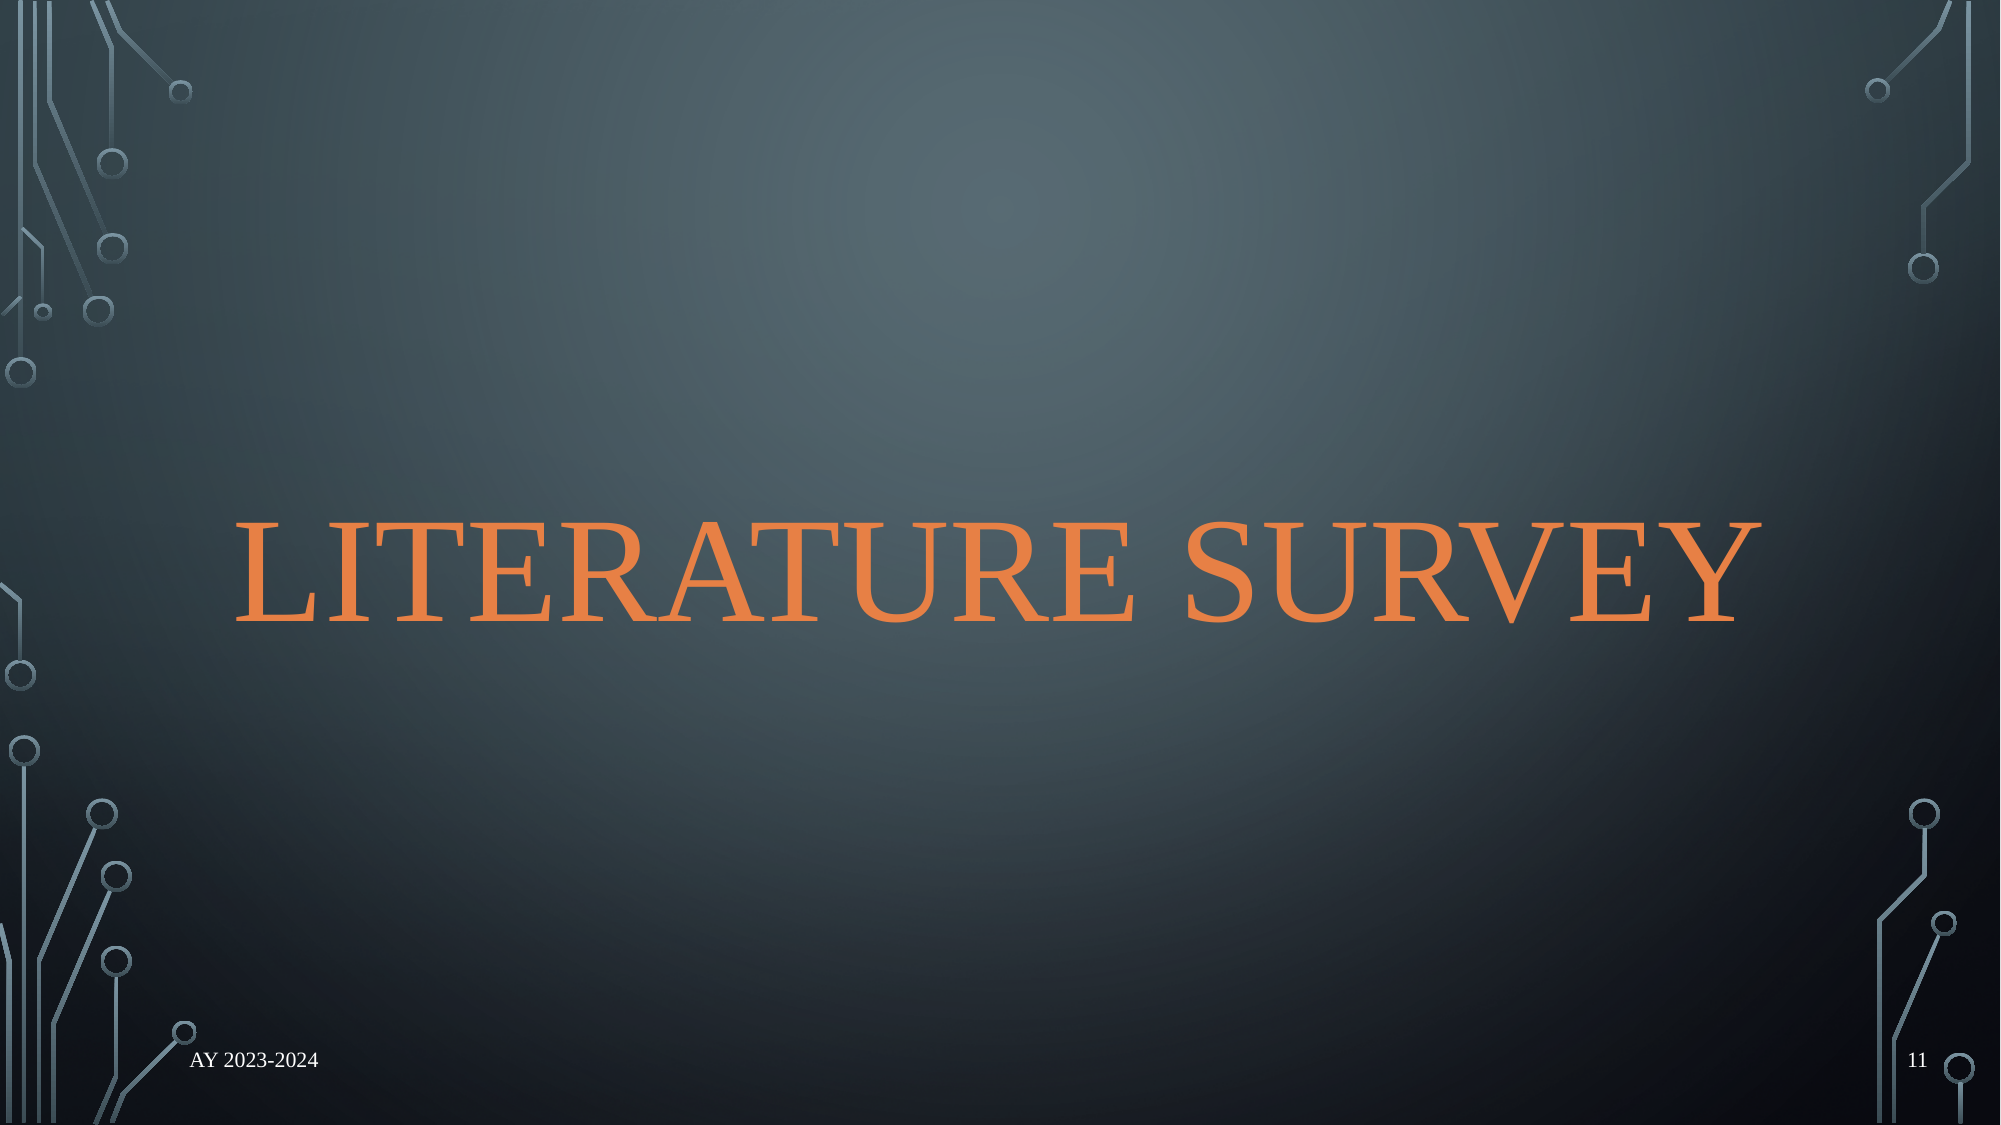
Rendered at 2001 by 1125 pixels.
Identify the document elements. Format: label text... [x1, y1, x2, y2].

text_box LITERATURE SURVEY [202, 463, 1798, 659]
slide_number 11 [1850, 1029, 1944, 1089]
footer AY 2023-2024 [174, 1029, 996, 1089]
